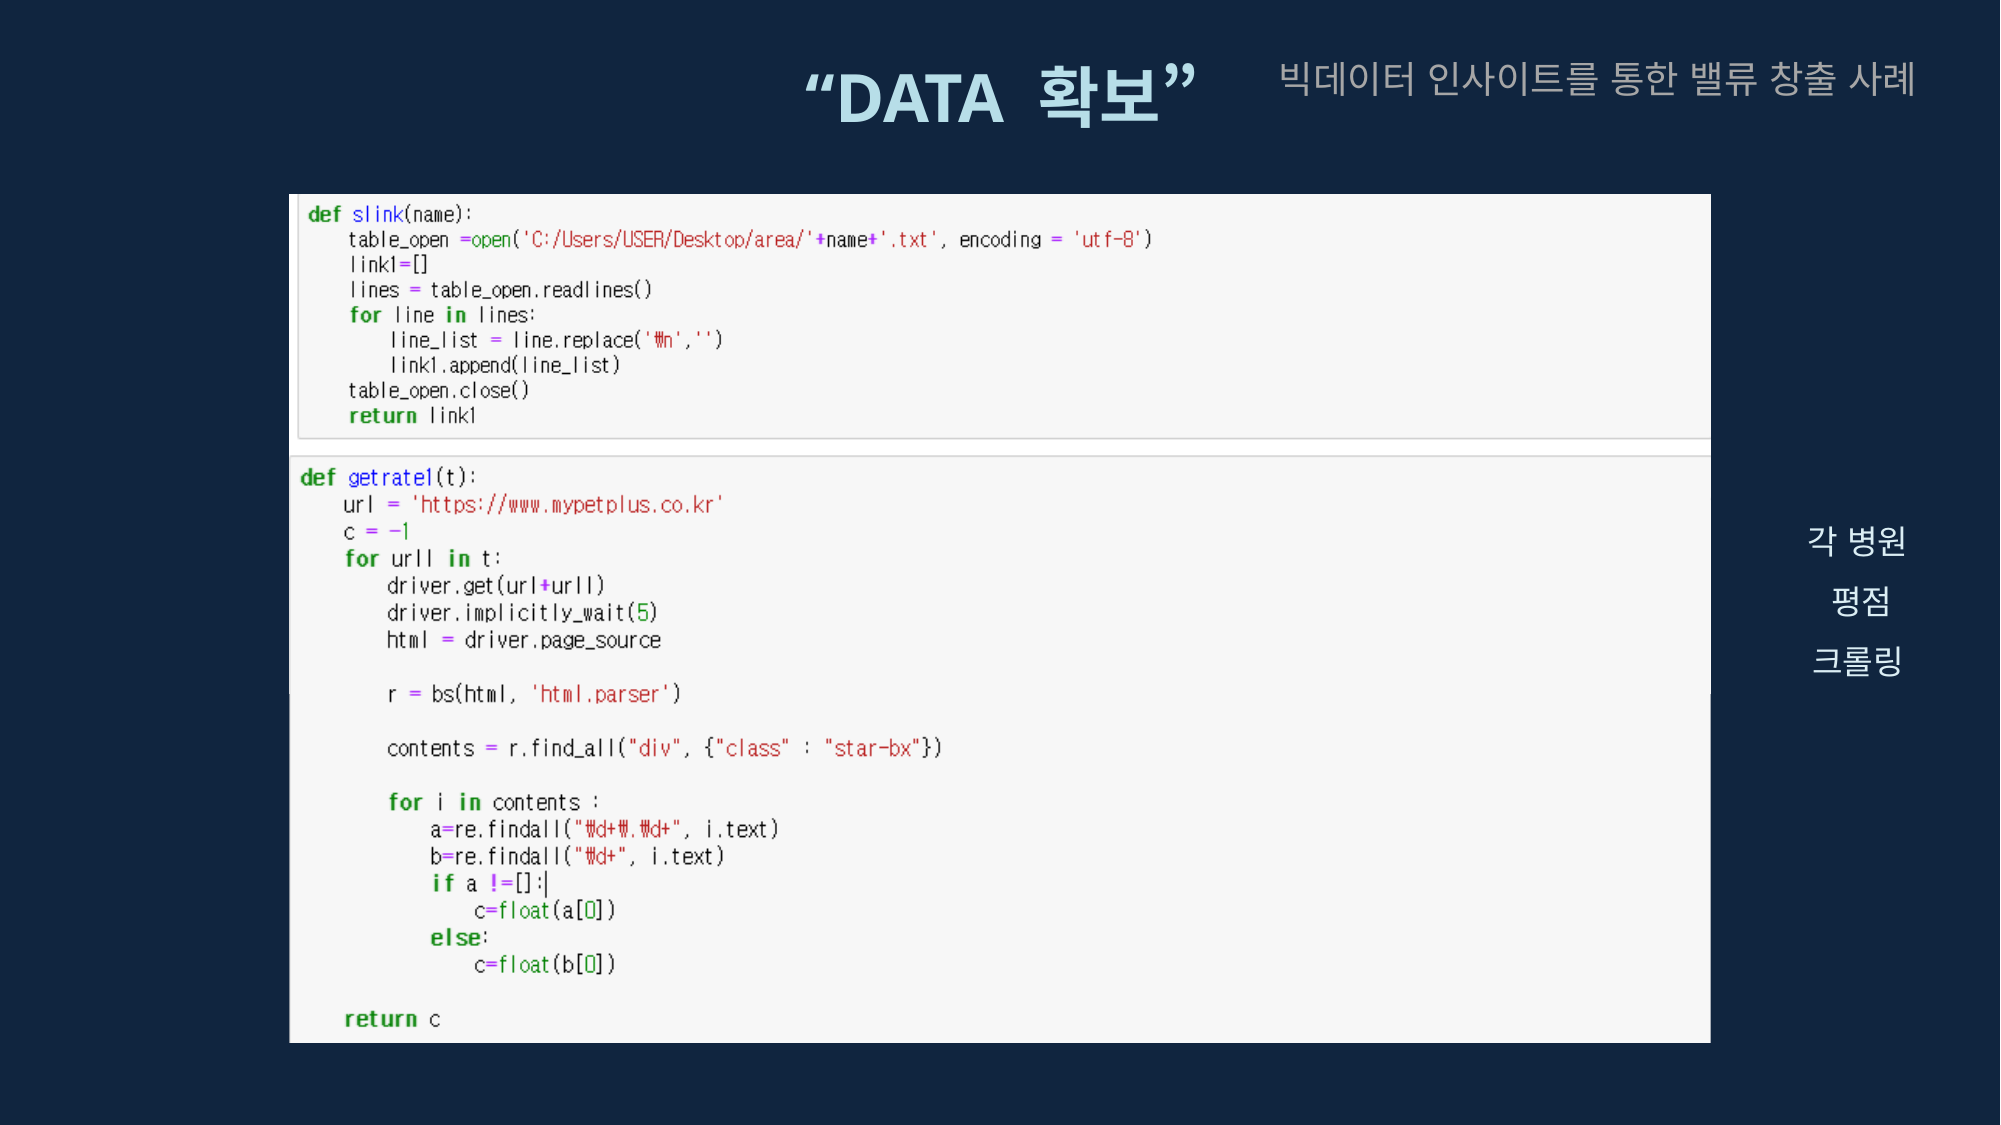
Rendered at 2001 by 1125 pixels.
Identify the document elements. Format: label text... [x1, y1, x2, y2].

text_box 빅데이터 인사이트를 통한 밸류 창출 사례 [1388, 48, 1933, 108]
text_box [289, 194, 1711, 1043]
text_box “DATA 확보” [617, 48, 1388, 143]
text_box 각 병원 평점 크롤링 [1774, 494, 1942, 689]
